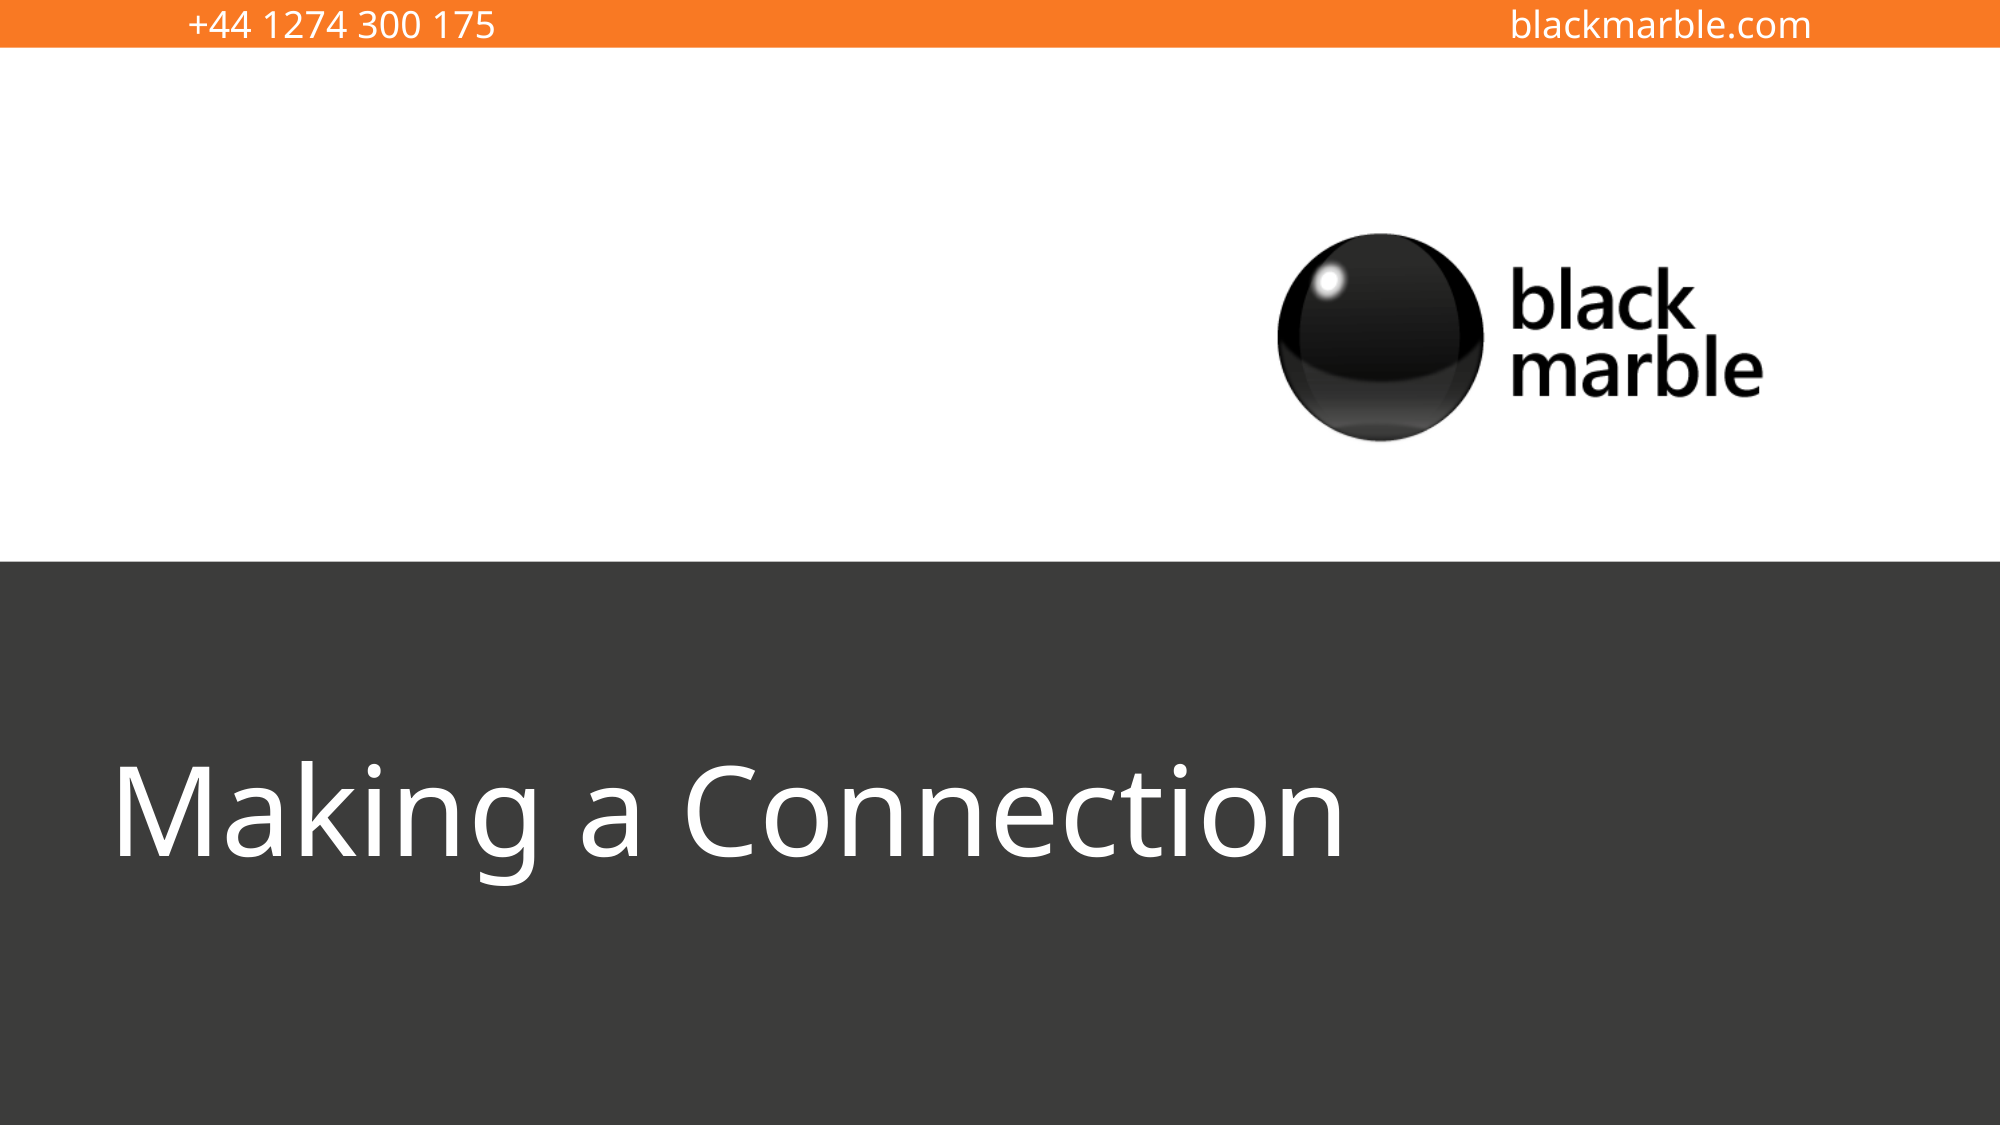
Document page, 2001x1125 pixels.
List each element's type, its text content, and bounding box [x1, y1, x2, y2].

title Making a Connection [93, 587, 1862, 892]
picture [1263, 224, 1770, 454]
